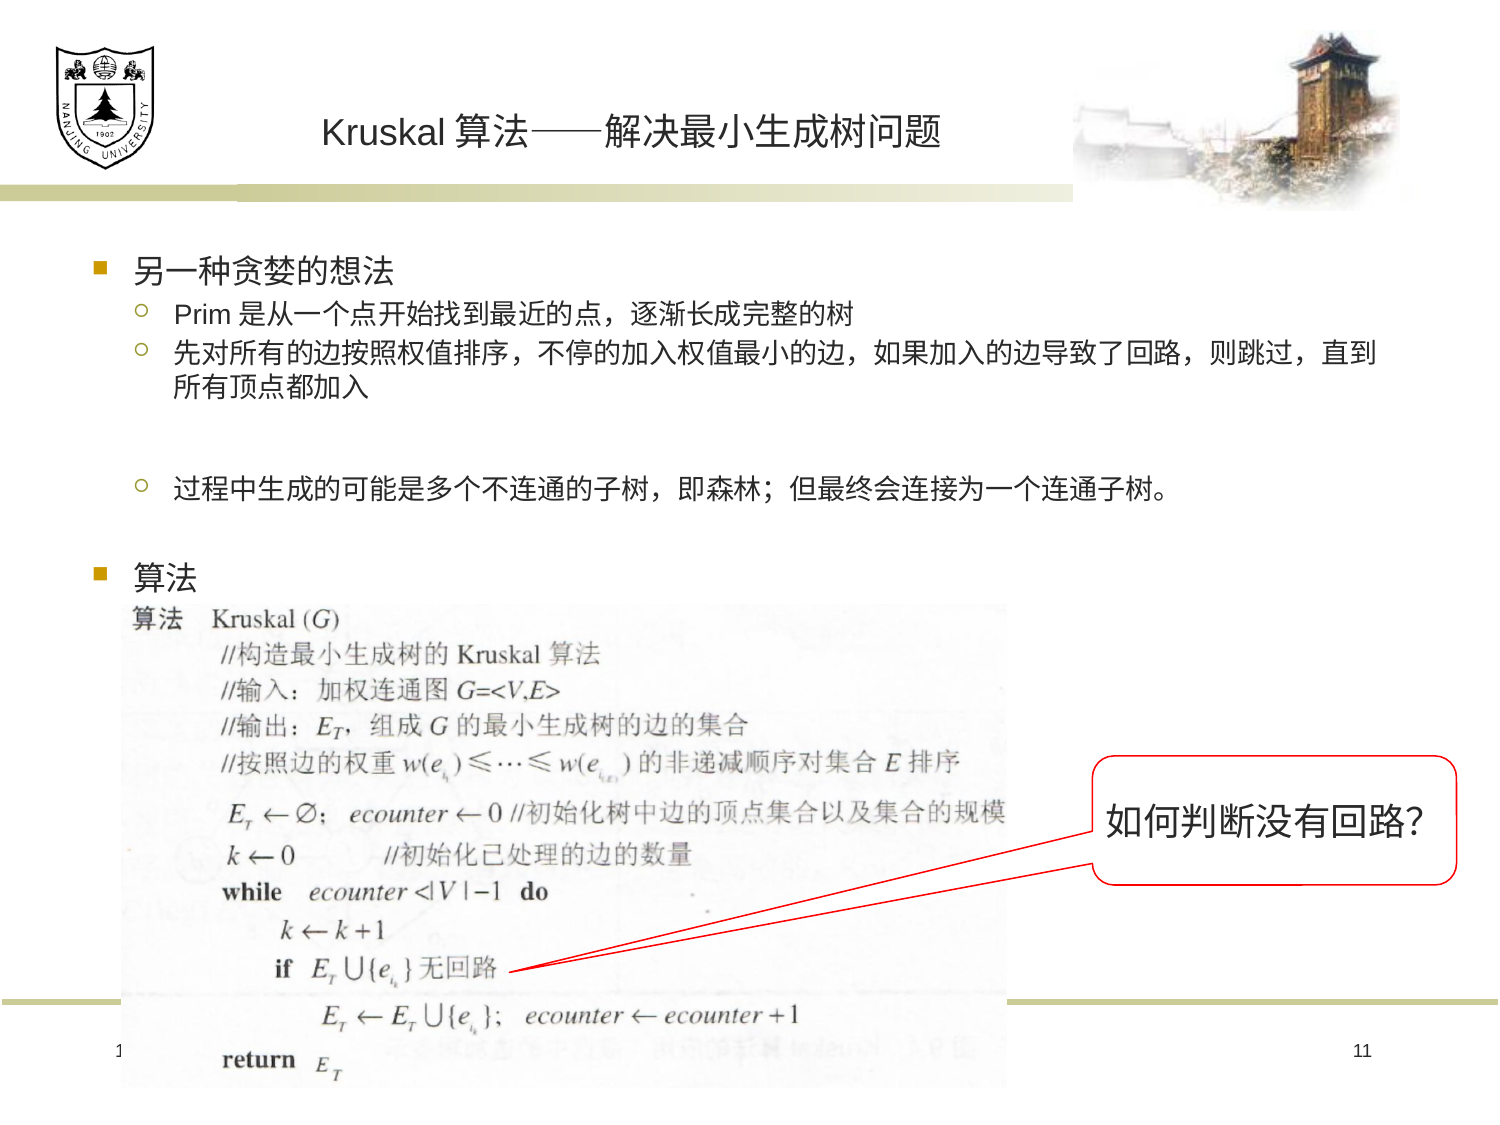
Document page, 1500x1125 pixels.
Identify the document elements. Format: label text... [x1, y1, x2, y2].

title Kruskal算法——解决最小生成树问题 [171, 66, 1093, 161]
picture [2, 603, 1498, 1089]
list 另一种贪婪的想法 Prim是从一个点开始找到最近的点，逐渐长成完整的树 先对所有的边按照权值排序，不停的加入权值最小的边，如果加入的边导致了回路，则跳过，直到所有顶点都加入 过程中生成的可能是多个不连通的子树，即森林；但最终会连接为一个连通子树。 算法 [76, 243, 1413, 965]
picture [50, 42, 160, 173]
text_box 如何判断没有回路？ [1011, 755, 1457, 886]
slide_number 11 [1234, 1030, 1388, 1106]
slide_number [100, 1030, 313, 1106]
picture [1073, 30, 1400, 211]
